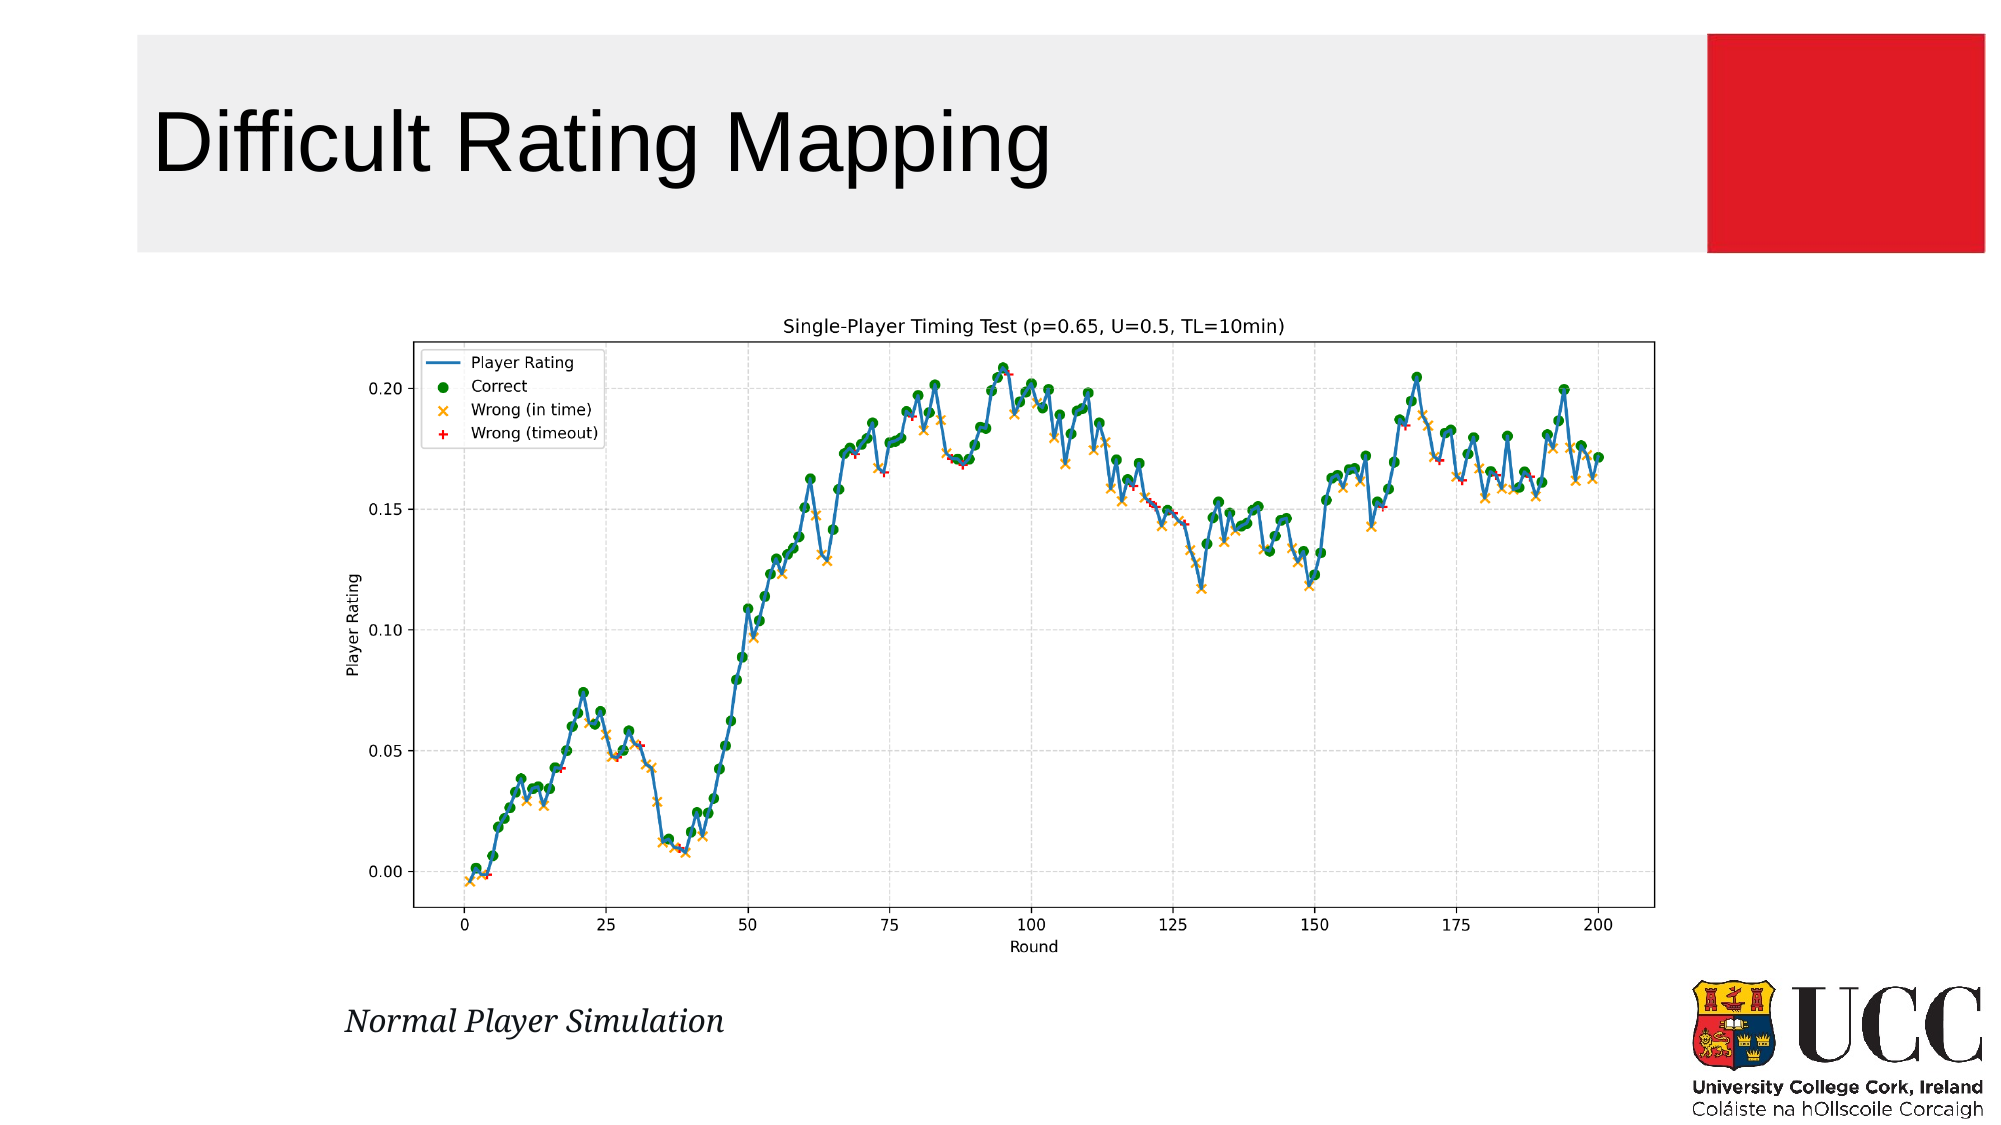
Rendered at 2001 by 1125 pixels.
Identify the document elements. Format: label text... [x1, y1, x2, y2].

title Difficult Rating Mapping [137, 34, 1708, 253]
picture [1689, 978, 1986, 1119]
text_box Normal Player Simulation [329, 980, 1352, 1125]
picture [1707, 33, 1986, 254]
picture [329, 301, 1671, 972]
